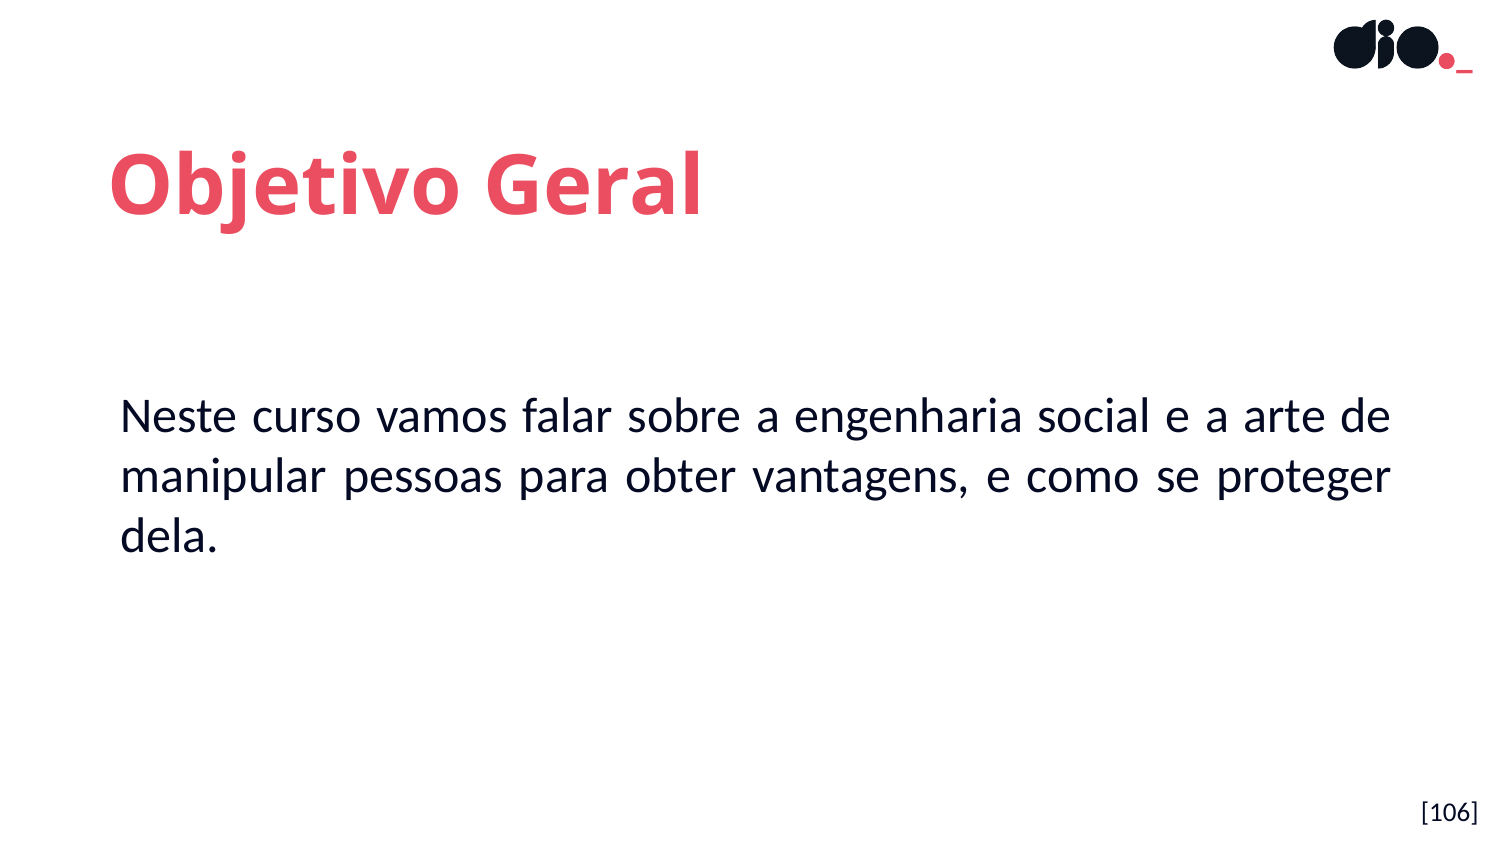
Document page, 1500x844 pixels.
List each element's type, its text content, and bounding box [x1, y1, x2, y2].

text_box Neste curso vamos falar sobre a engenharia social e a arte de manipular pessoas para obter vantagens, e como se proteger dela. [92, 304, 1408, 641]
text_box Objetivo Geral [92, 104, 1408, 243]
picture [1333, 19, 1473, 74]
slide_number [106] [1403, 779, 1494, 844]
